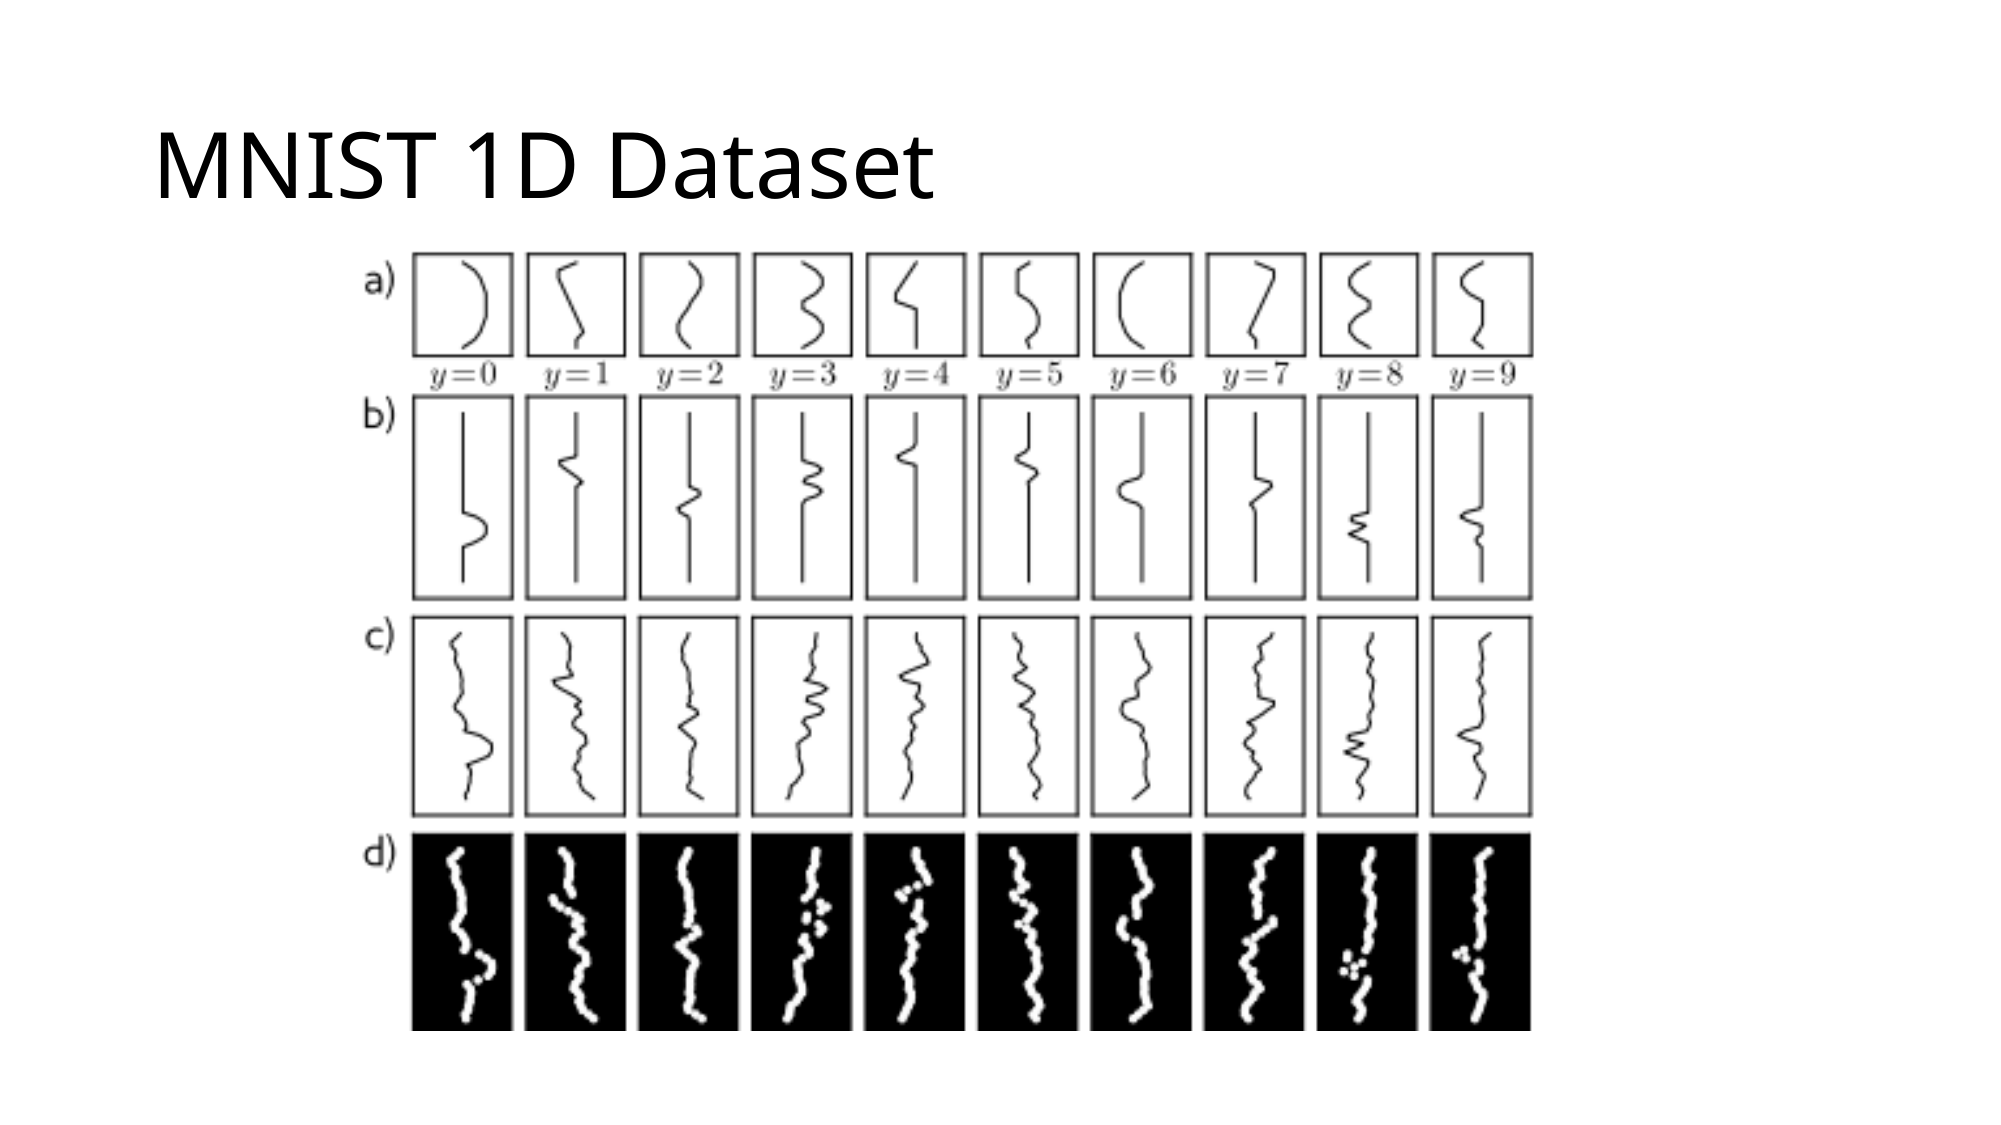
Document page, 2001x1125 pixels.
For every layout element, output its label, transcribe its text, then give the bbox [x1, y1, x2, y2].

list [241, 248, 1662, 1031]
title MNIST 1D Dataset [137, 59, 1863, 278]
